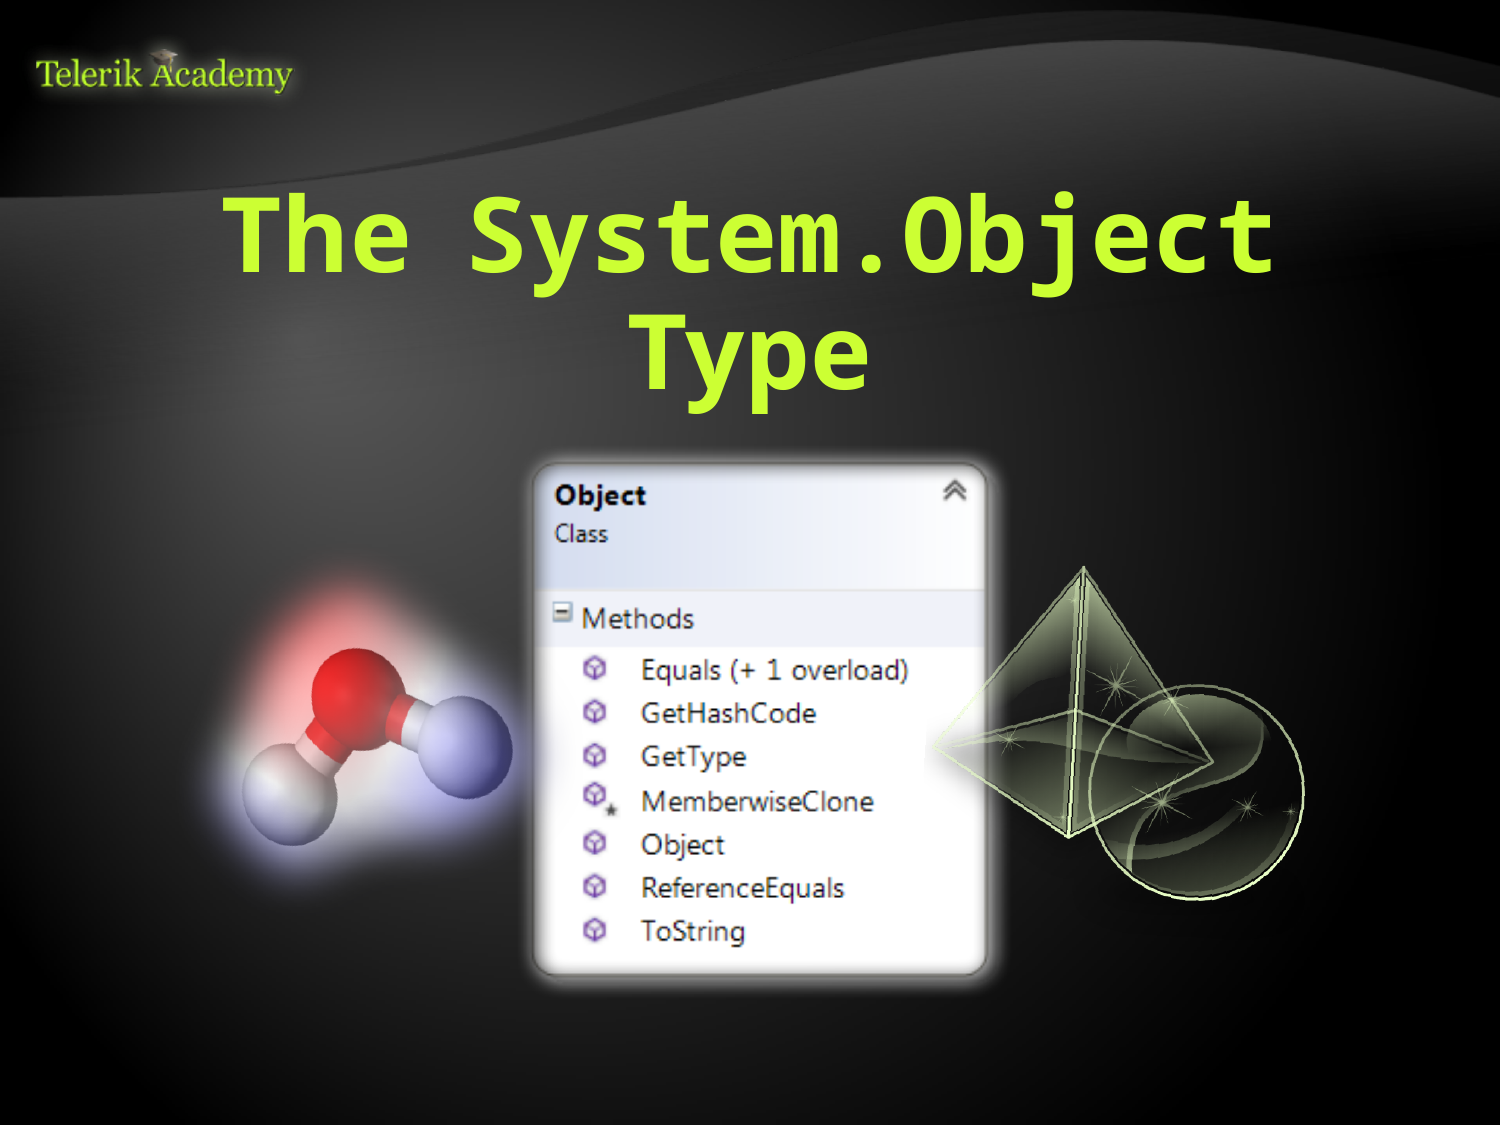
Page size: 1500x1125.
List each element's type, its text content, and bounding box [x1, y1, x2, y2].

title The System.Object Type [75, 237, 1425, 350]
picture [0, 0, 1500, 1125]
